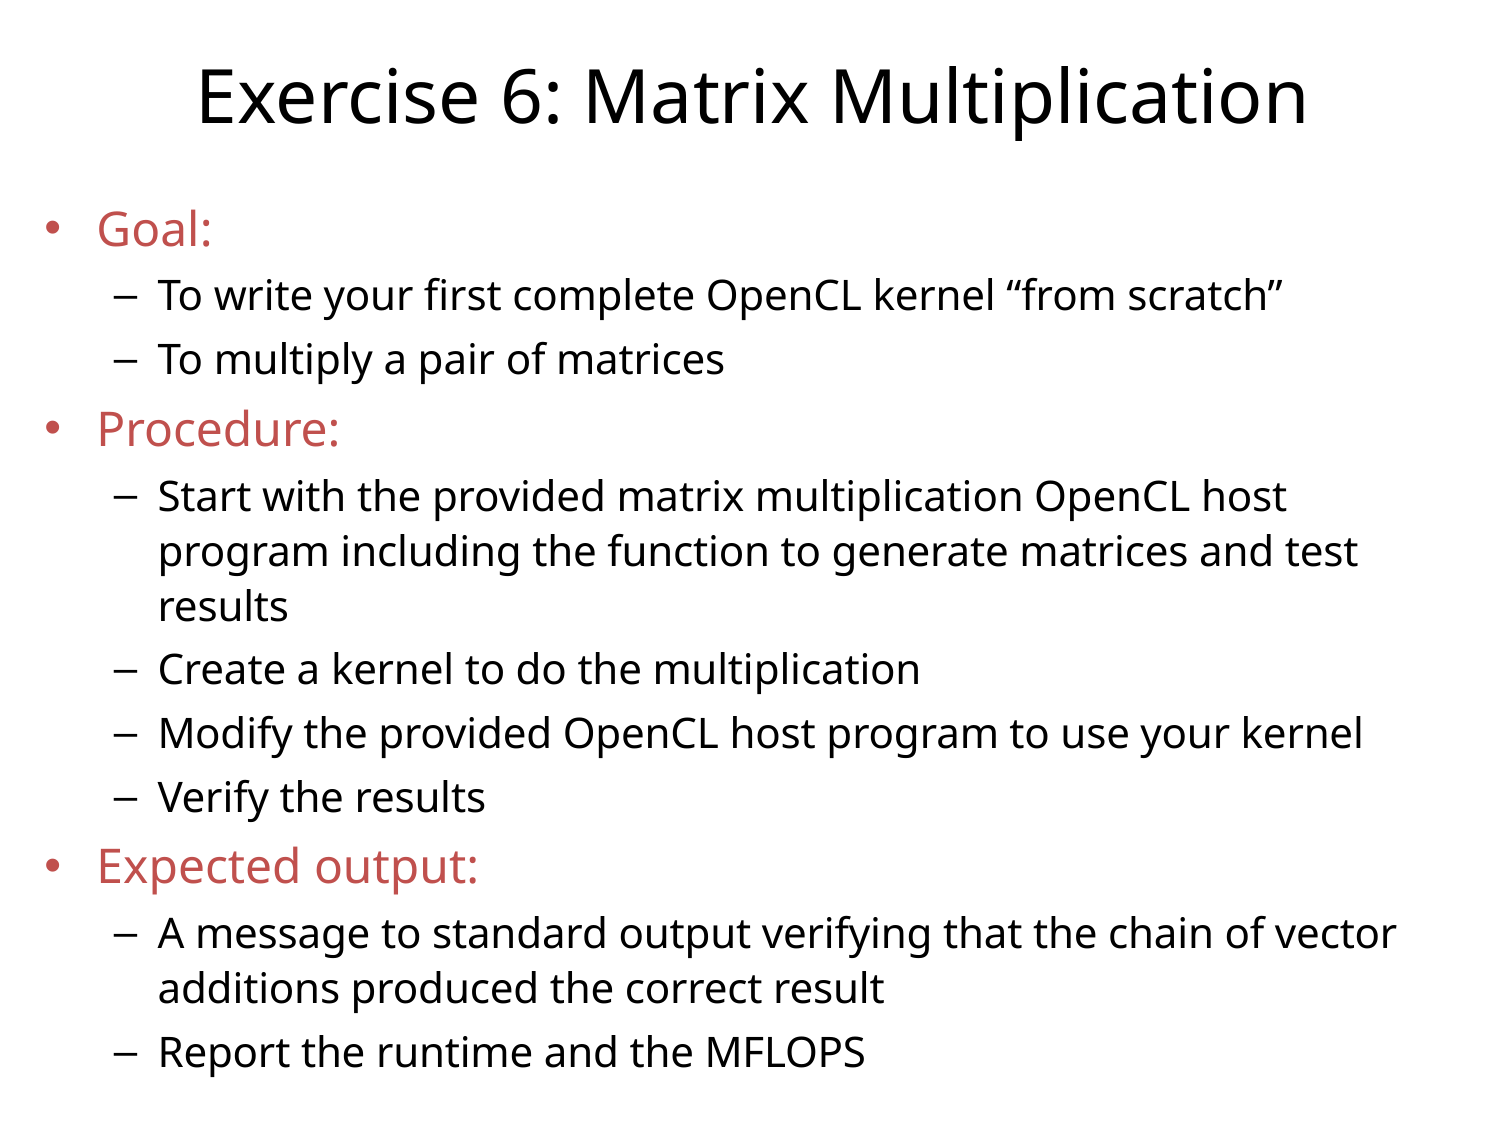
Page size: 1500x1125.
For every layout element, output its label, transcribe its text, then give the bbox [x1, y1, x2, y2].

text_box Goal: To write your first complete OpenCL kernel “from scratch” To multiply a pair of matrices Procedure: Start with the provided matrix multiplication OpenCL host program including the function to generate matrices and test results Create a kernel to do the multiplication Modify the provided OpenCL host program to use your kernel Verify the results Expected output: A message to standard output verifying that the chain of vector additions produced the correct result Report the runtime and the MFLOPS [29, 184, 1471, 1094]
text_box Exercise 6: Matrix Multiplication [5, 0, 1500, 188]
